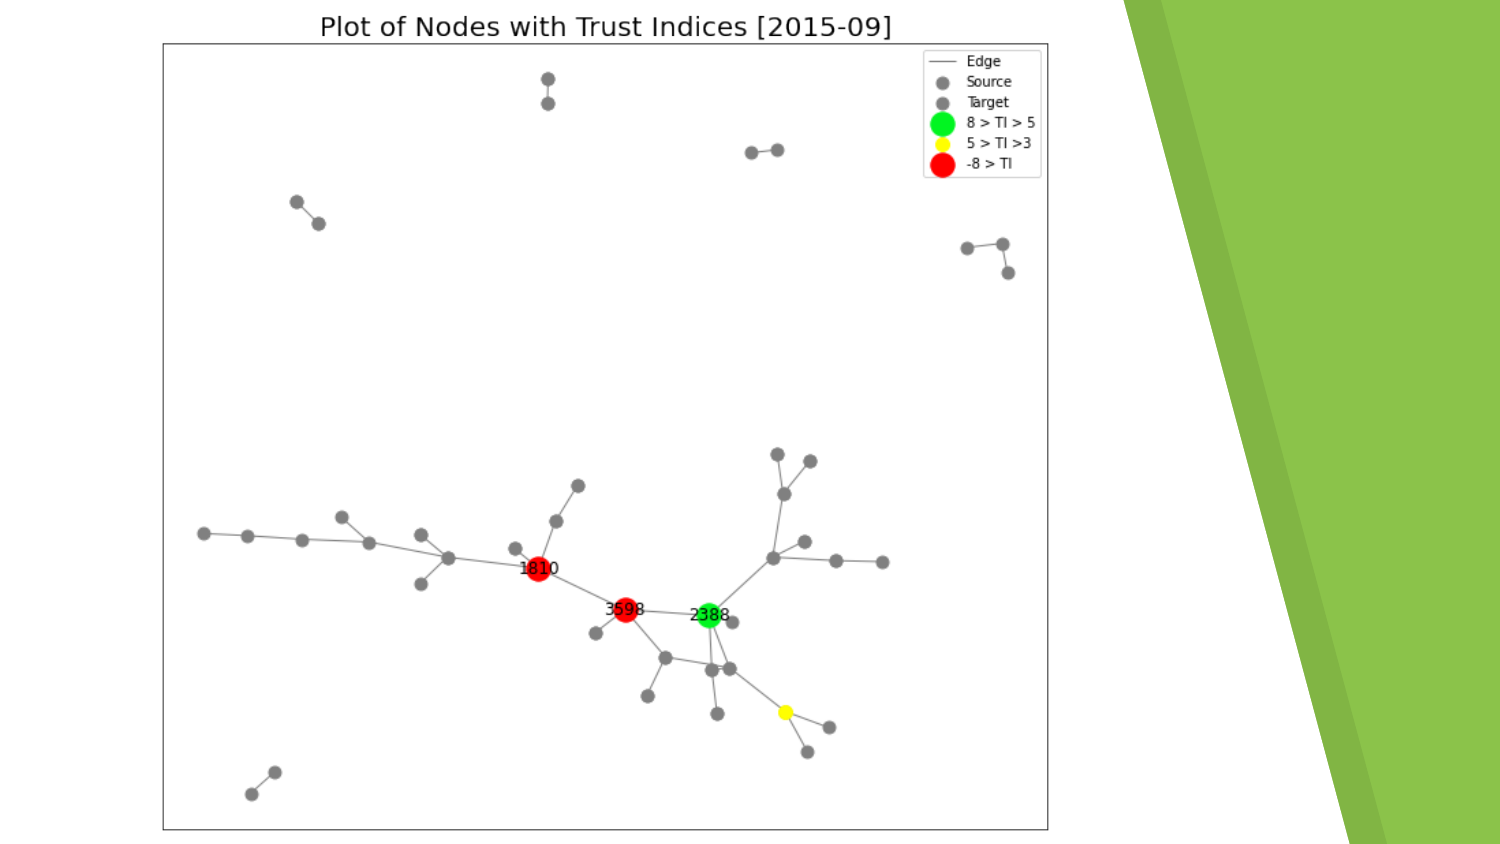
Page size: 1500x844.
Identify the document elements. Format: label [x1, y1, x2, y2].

picture [153, 4, 1057, 839]
